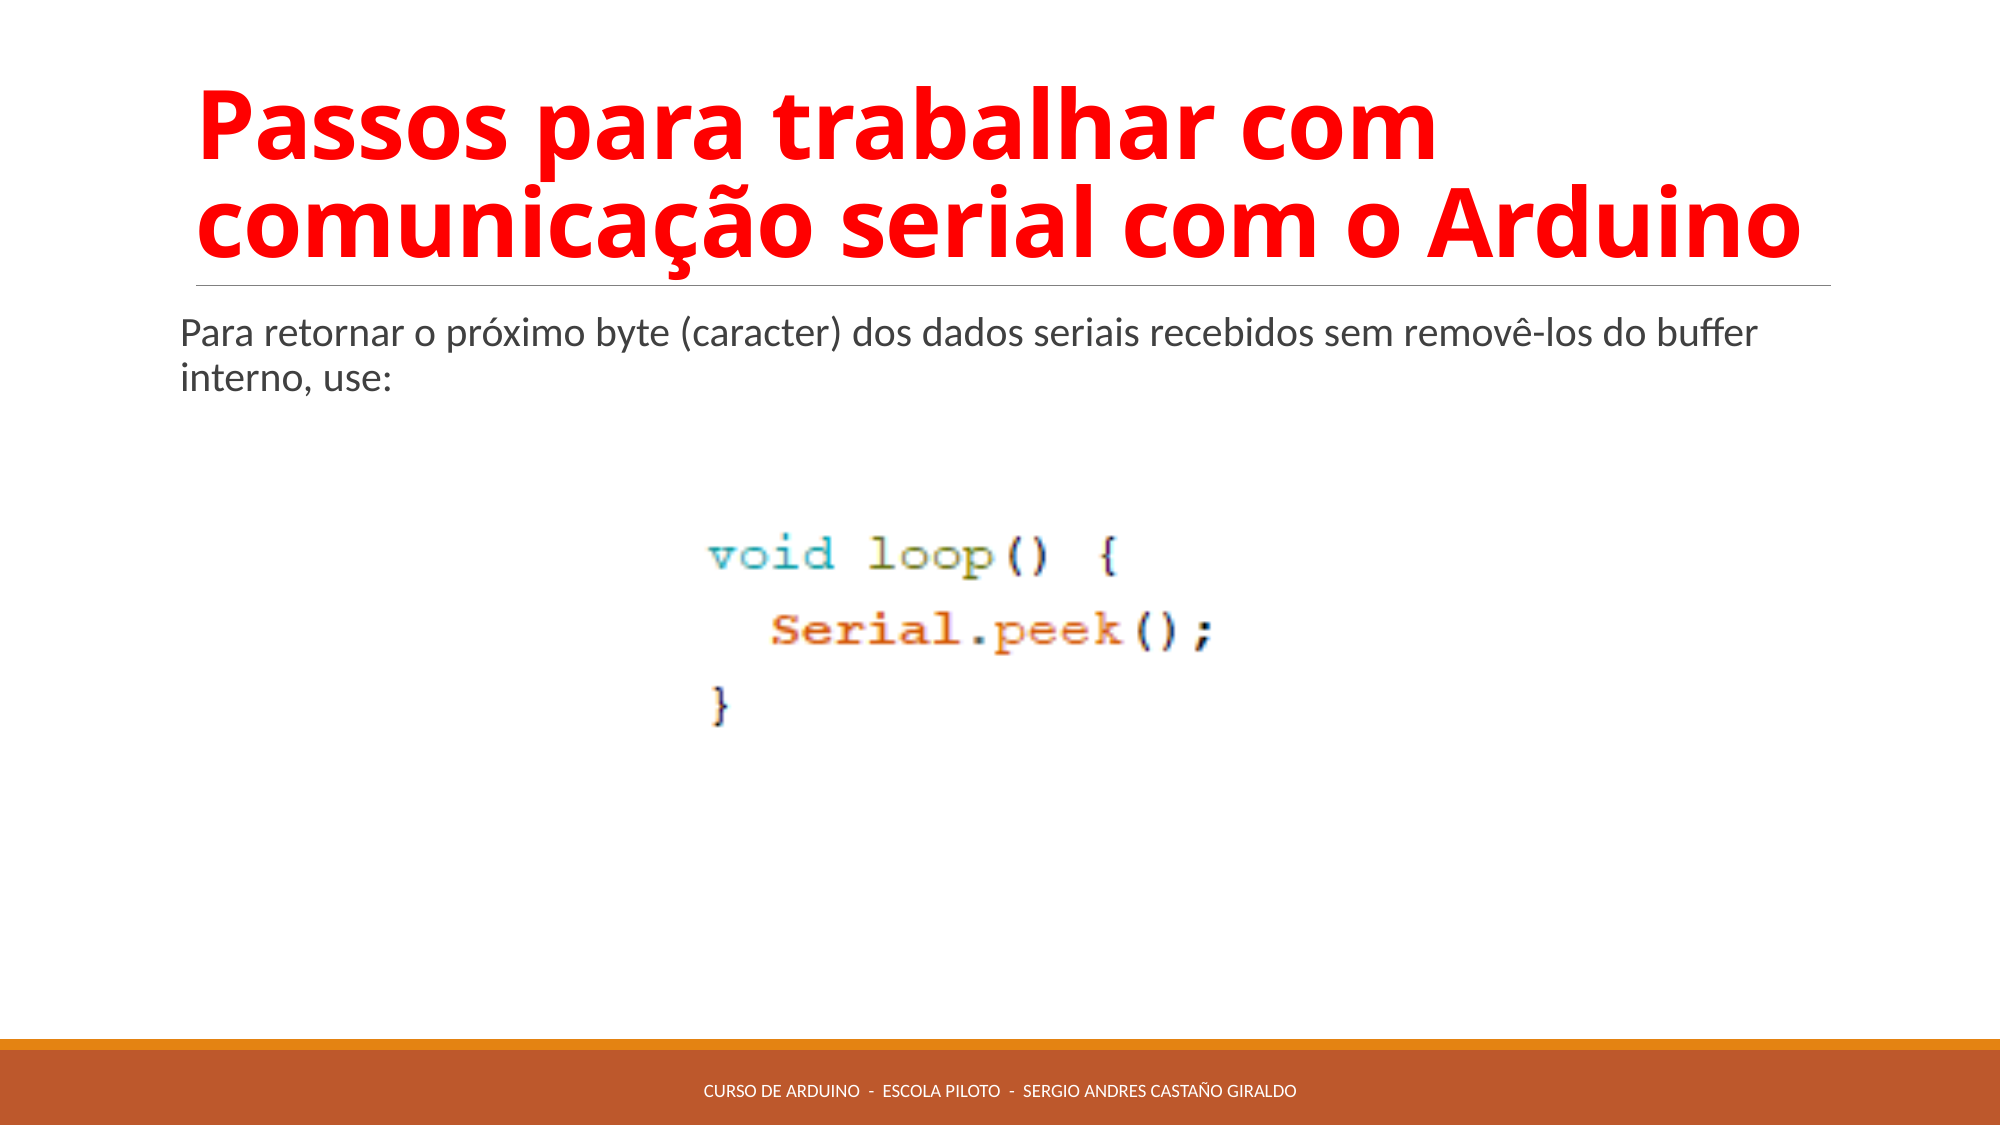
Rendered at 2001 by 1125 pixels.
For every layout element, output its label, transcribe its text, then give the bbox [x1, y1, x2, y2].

title Passos para trabalhar com comunicação serial com o Arduino [180, 47, 1830, 285]
list Para retornar o próximo byte (caracter) dos dados seriais recebidos sem removê-los do buffer interno, use: [180, 302, 1830, 963]
footer Curso de Arduino - Escola Piloto - Sergio Andres Castaño Giraldo [604, 1059, 1396, 1120]
picture [685, 501, 1315, 793]
